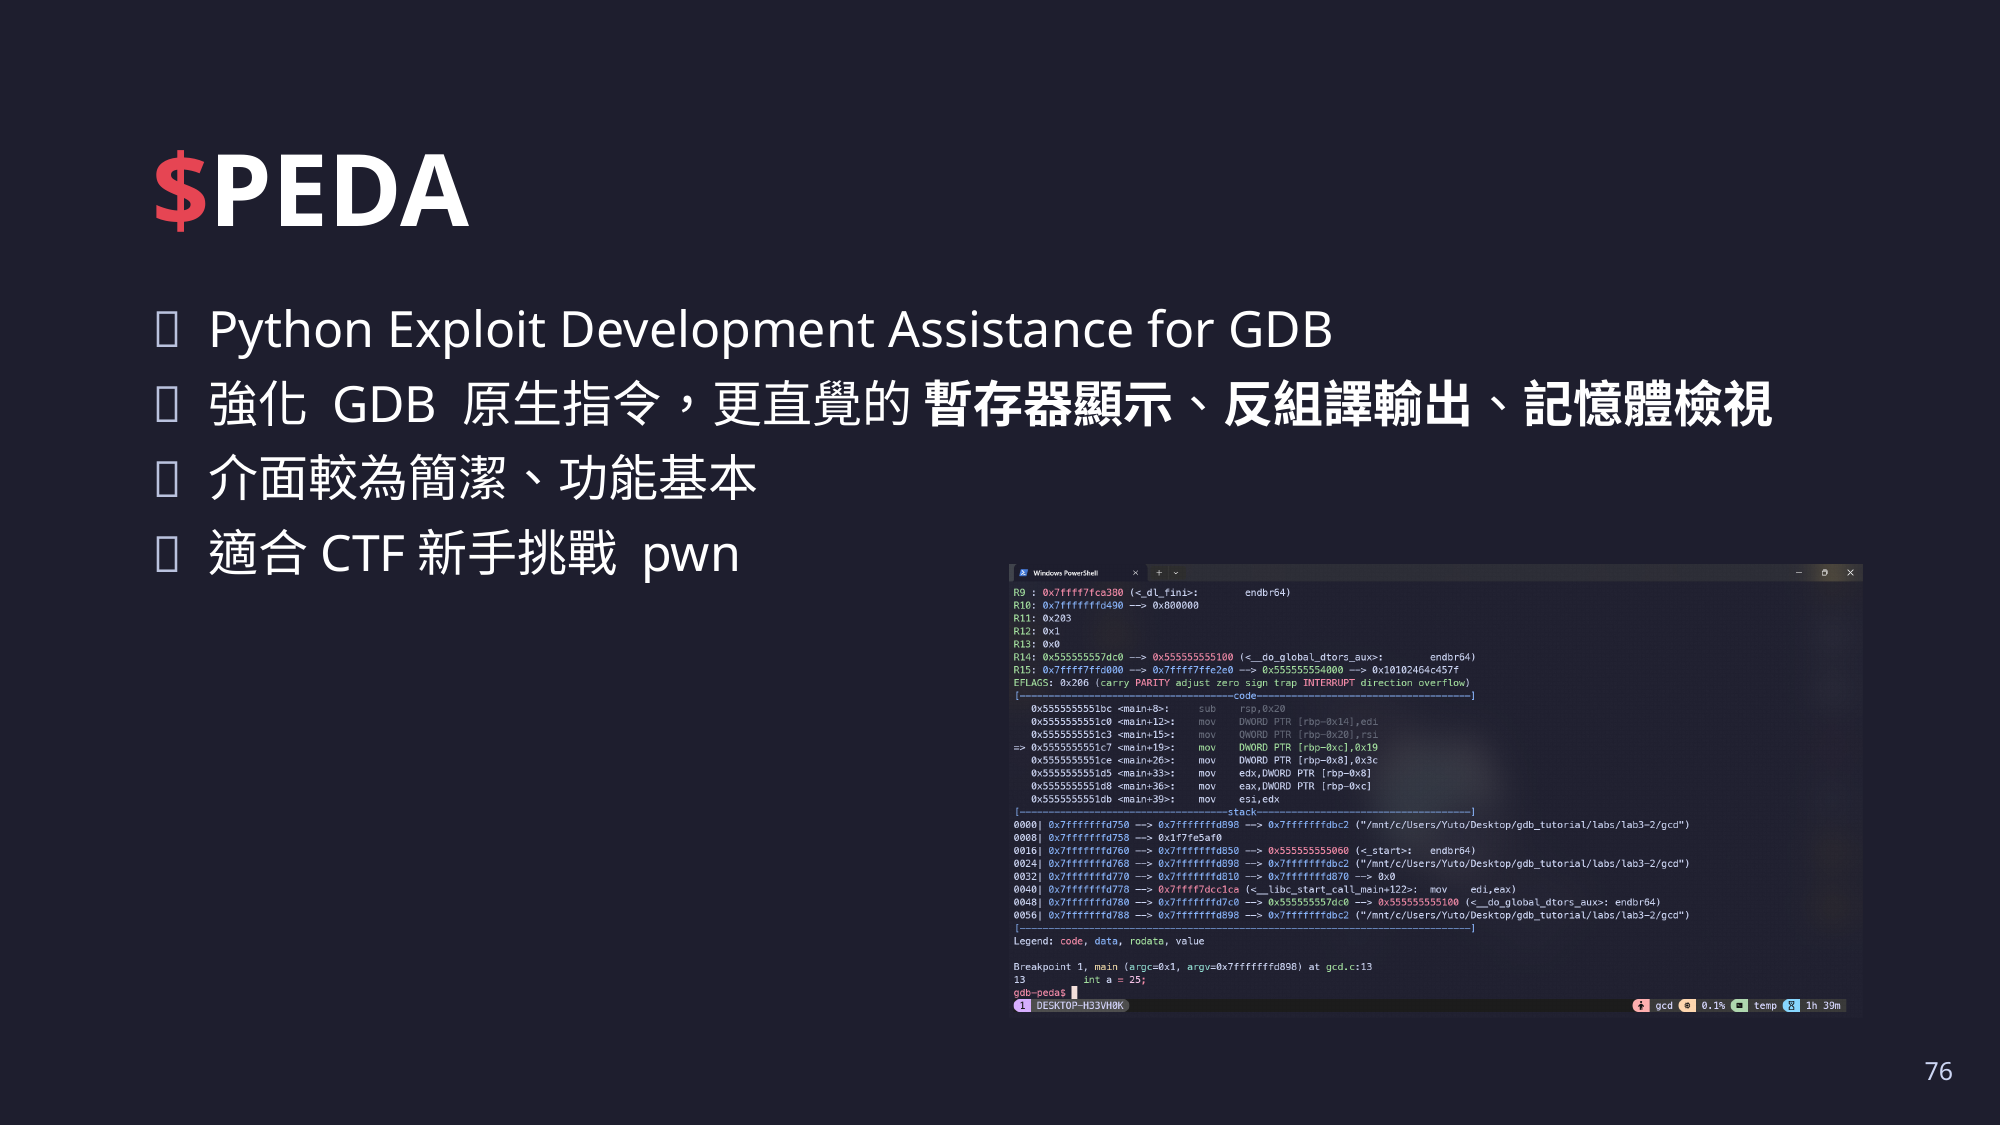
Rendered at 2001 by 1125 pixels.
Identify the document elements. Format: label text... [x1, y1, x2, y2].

picture [1009, 564, 1863, 1018]
slide_number 76 [1518, 1042, 1969, 1103]
title $PEDA [137, 117, 1863, 271]
list Python Exploit Development Assistance for GDB 強化 GDB 原生指令，更直覺的 暫存器顯示、反組譯輸出、記憶體檢視 介面較為簡潔、功能基本 適合CTF新手挑戰 pwn [137, 296, 1863, 1014]
